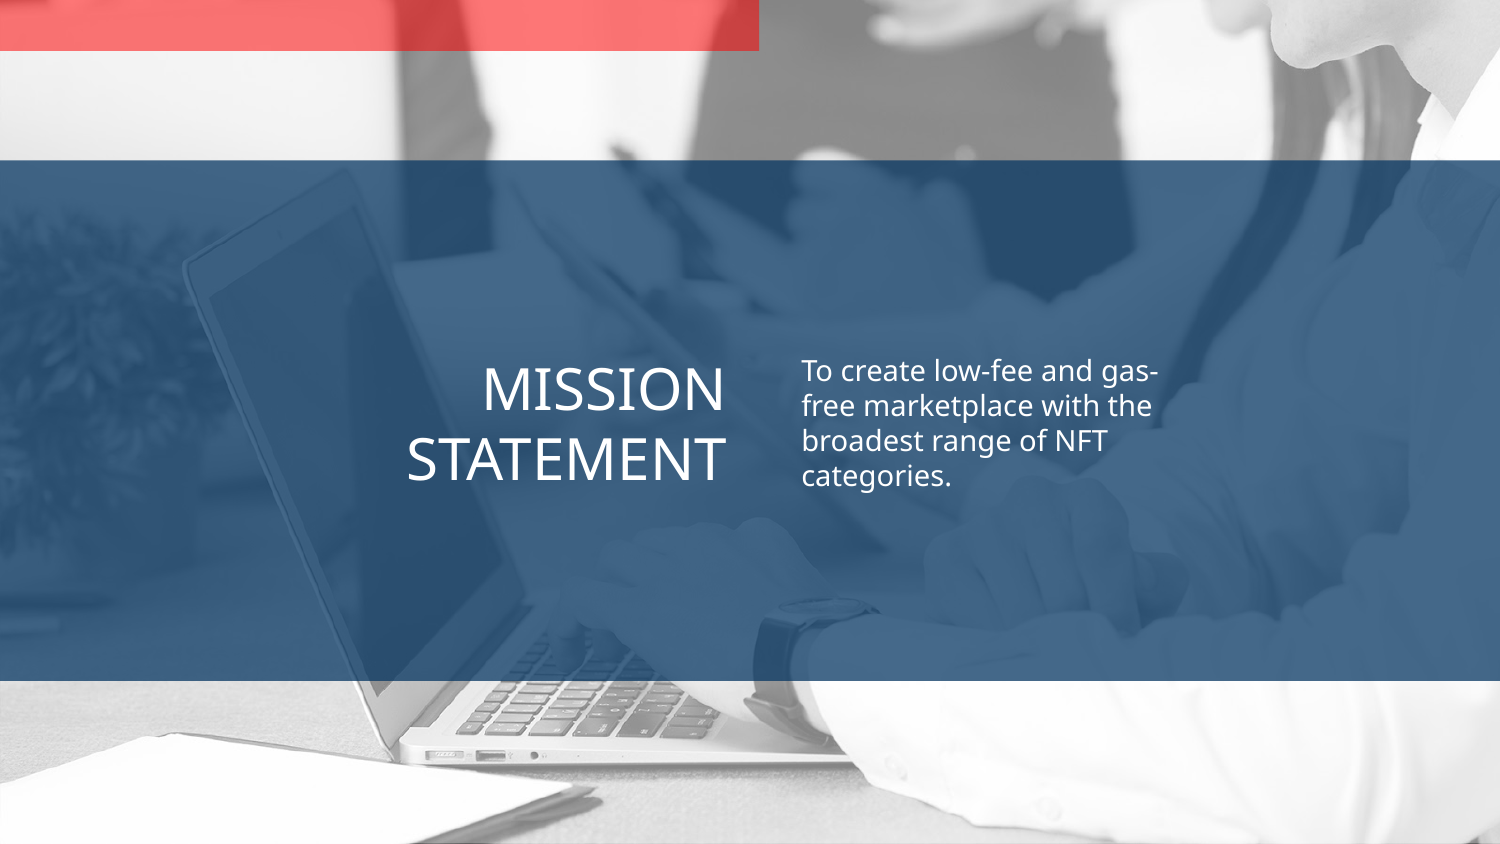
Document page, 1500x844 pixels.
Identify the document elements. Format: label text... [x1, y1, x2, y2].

subtitle To create low-fee and gas-free marketplace with the broadest range of NFT categories. [786, 325, 1218, 518]
title MISSION STATEMENT [275, 348, 742, 496]
